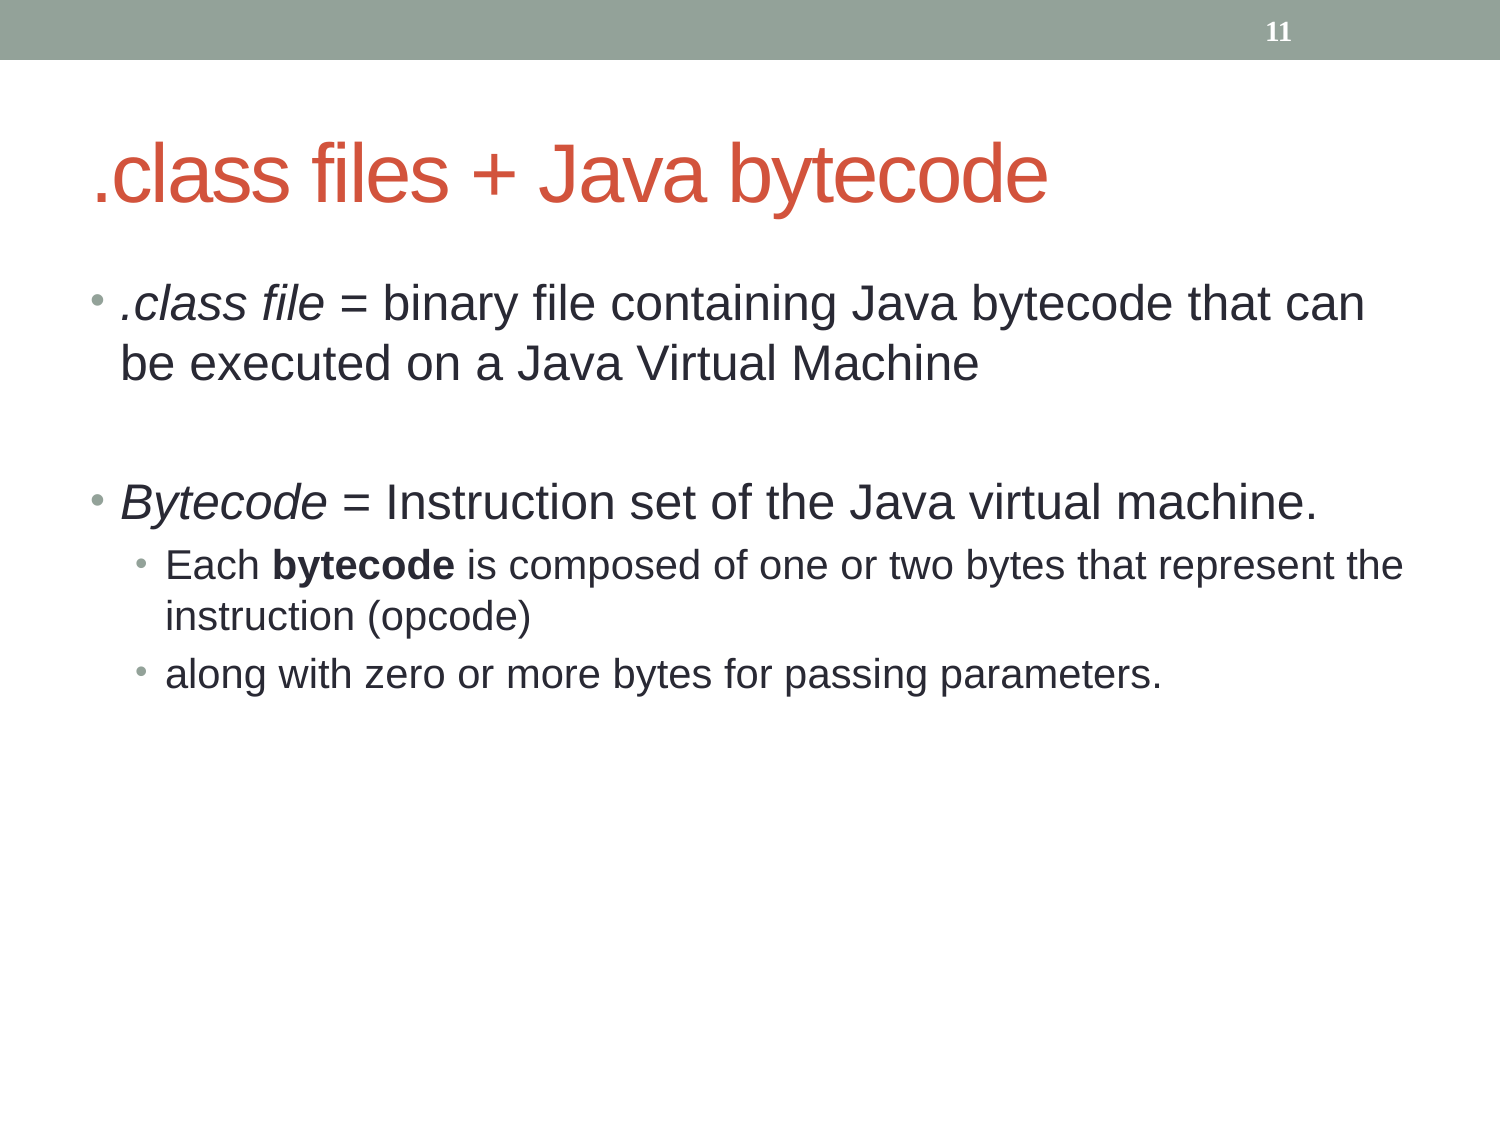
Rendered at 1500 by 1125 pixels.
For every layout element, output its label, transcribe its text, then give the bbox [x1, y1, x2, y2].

slide_number 11 [1250, 3, 1425, 57]
title .class files + Java bytecode [75, 87, 1425, 250]
list .class file = binary file containing Java bytecode that can be executed on a Java Virtual Machine Bytecode = Instruction set of the Java virtual machine. Each bytecode is composed of one or two bytes that represent the instruction (opcode) along with zero or more bytes for passing parameters. [75, 262, 1425, 1063]
